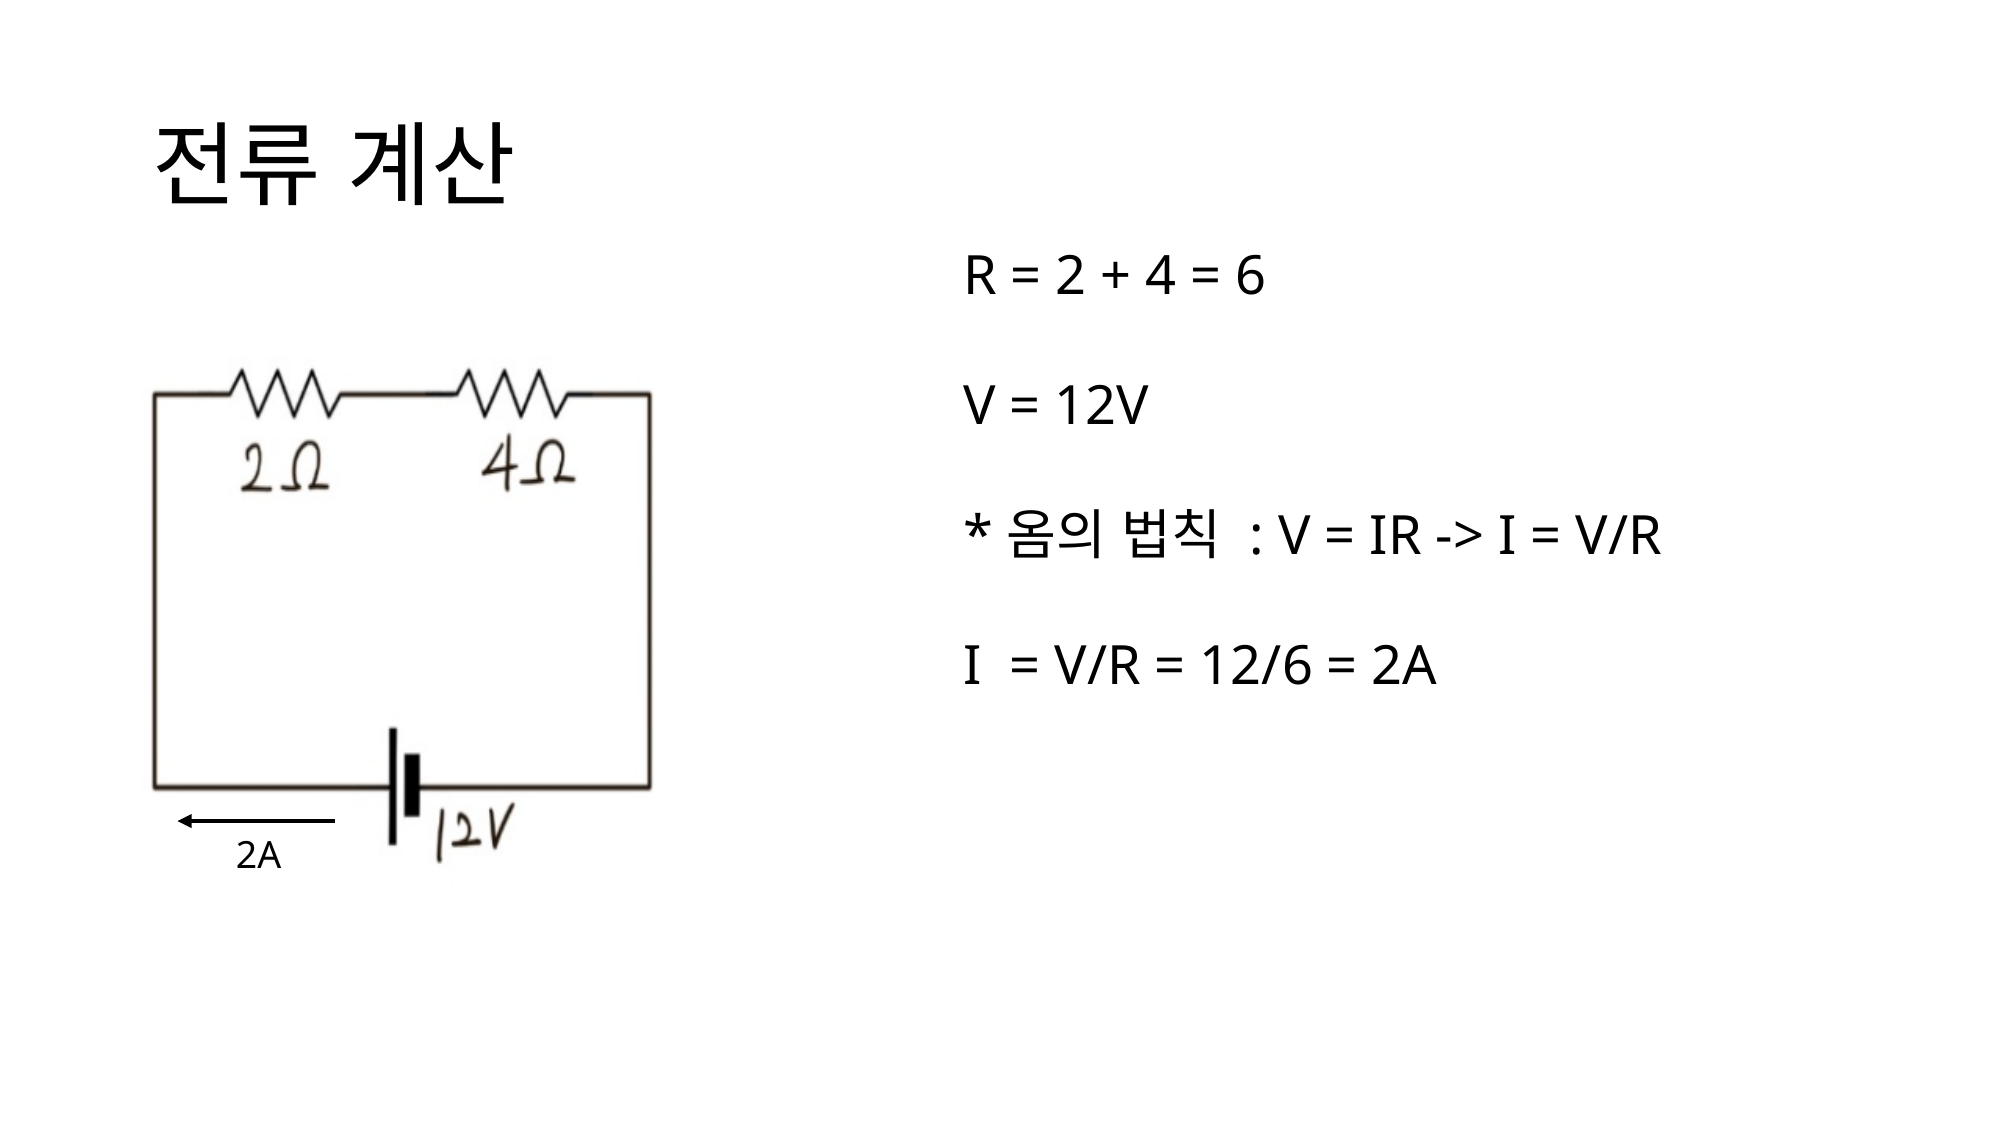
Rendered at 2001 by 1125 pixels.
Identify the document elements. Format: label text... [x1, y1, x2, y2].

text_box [177, 820, 336, 885]
text_box R = 2 + 4 = 6 V = 12V *옴의 법칙 : V = IR -> I = V/R I = V/R = 12/6 = 2A [948, 232, 1814, 768]
title 전류 계산 [137, 59, 1863, 278]
picture [103, 277, 729, 904]
